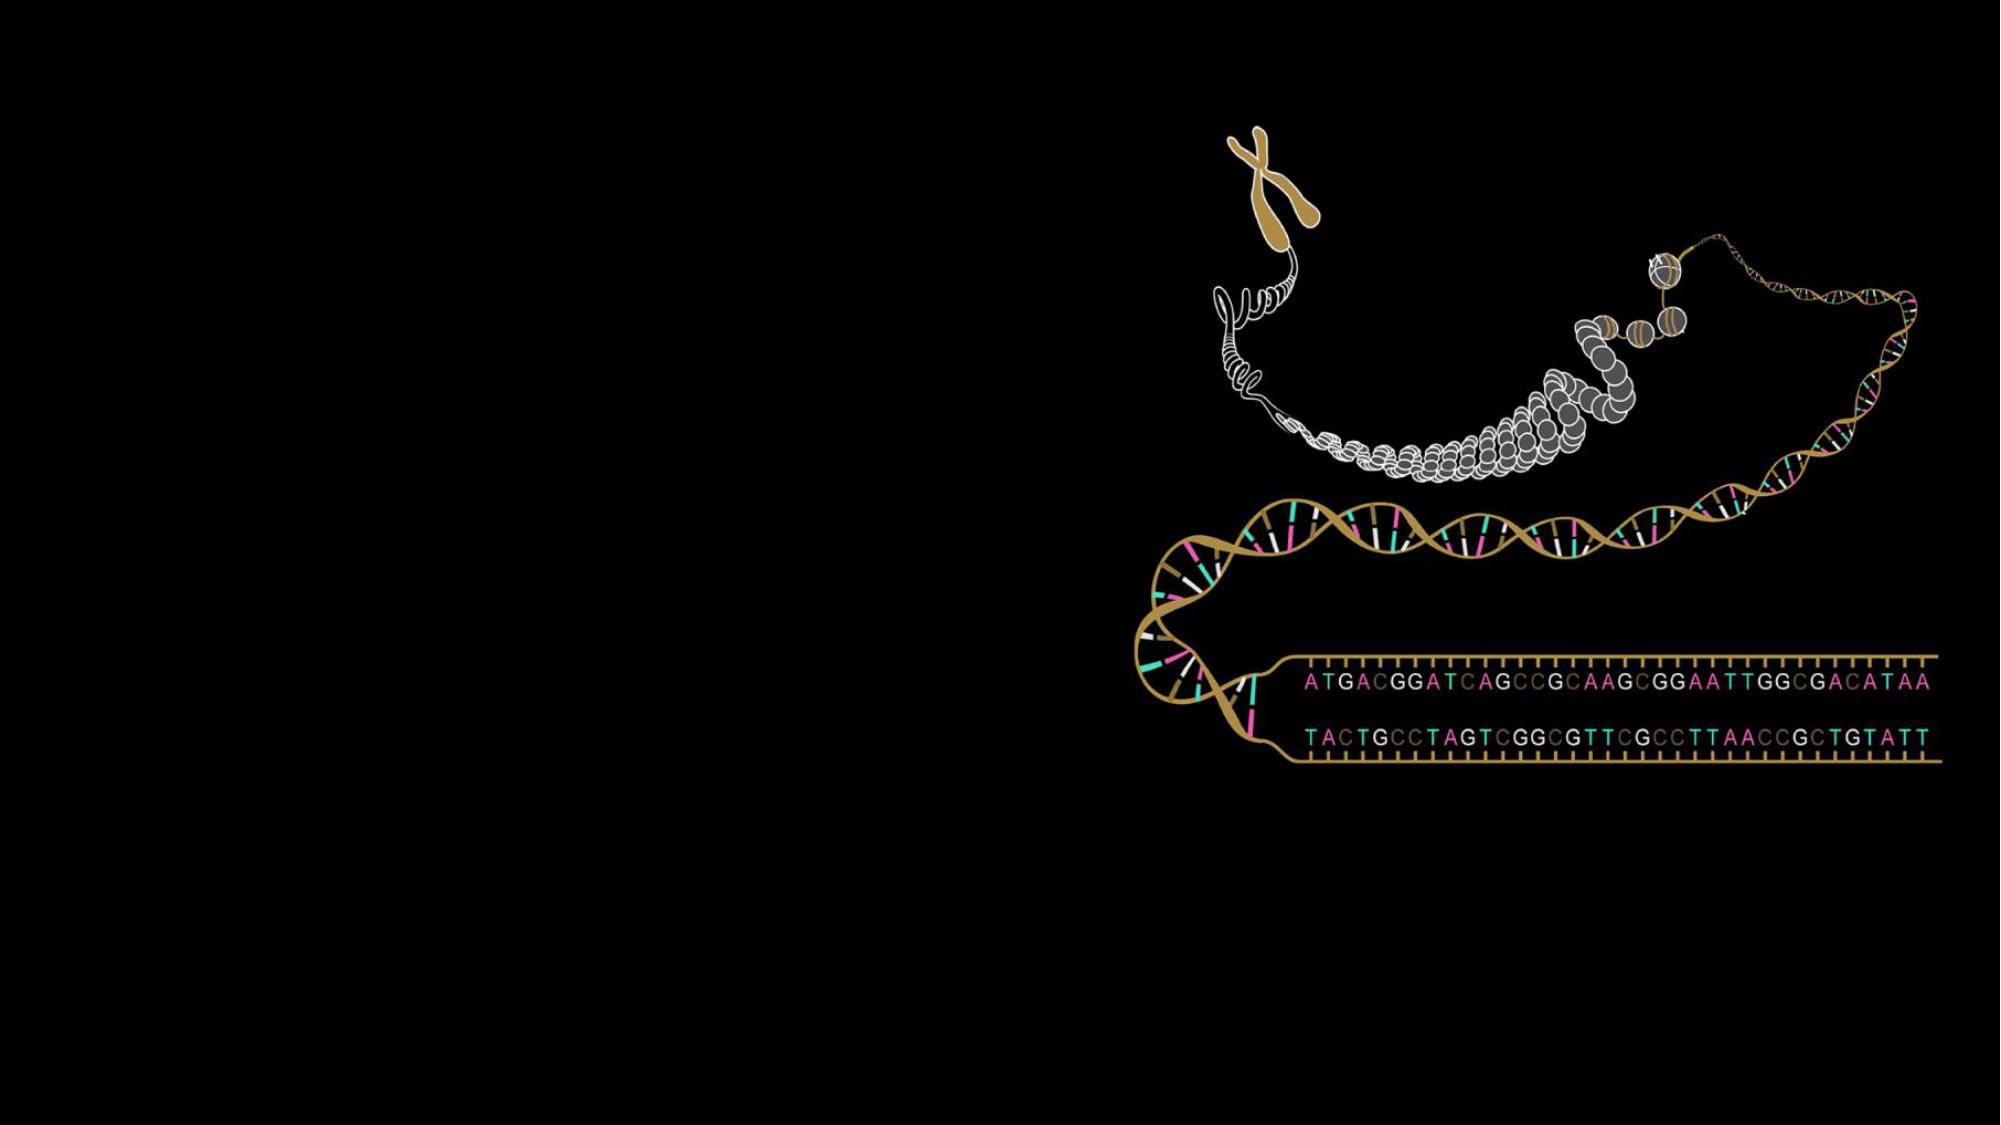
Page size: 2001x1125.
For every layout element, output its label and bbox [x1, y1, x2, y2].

list [1127, 120, 1947, 766]
